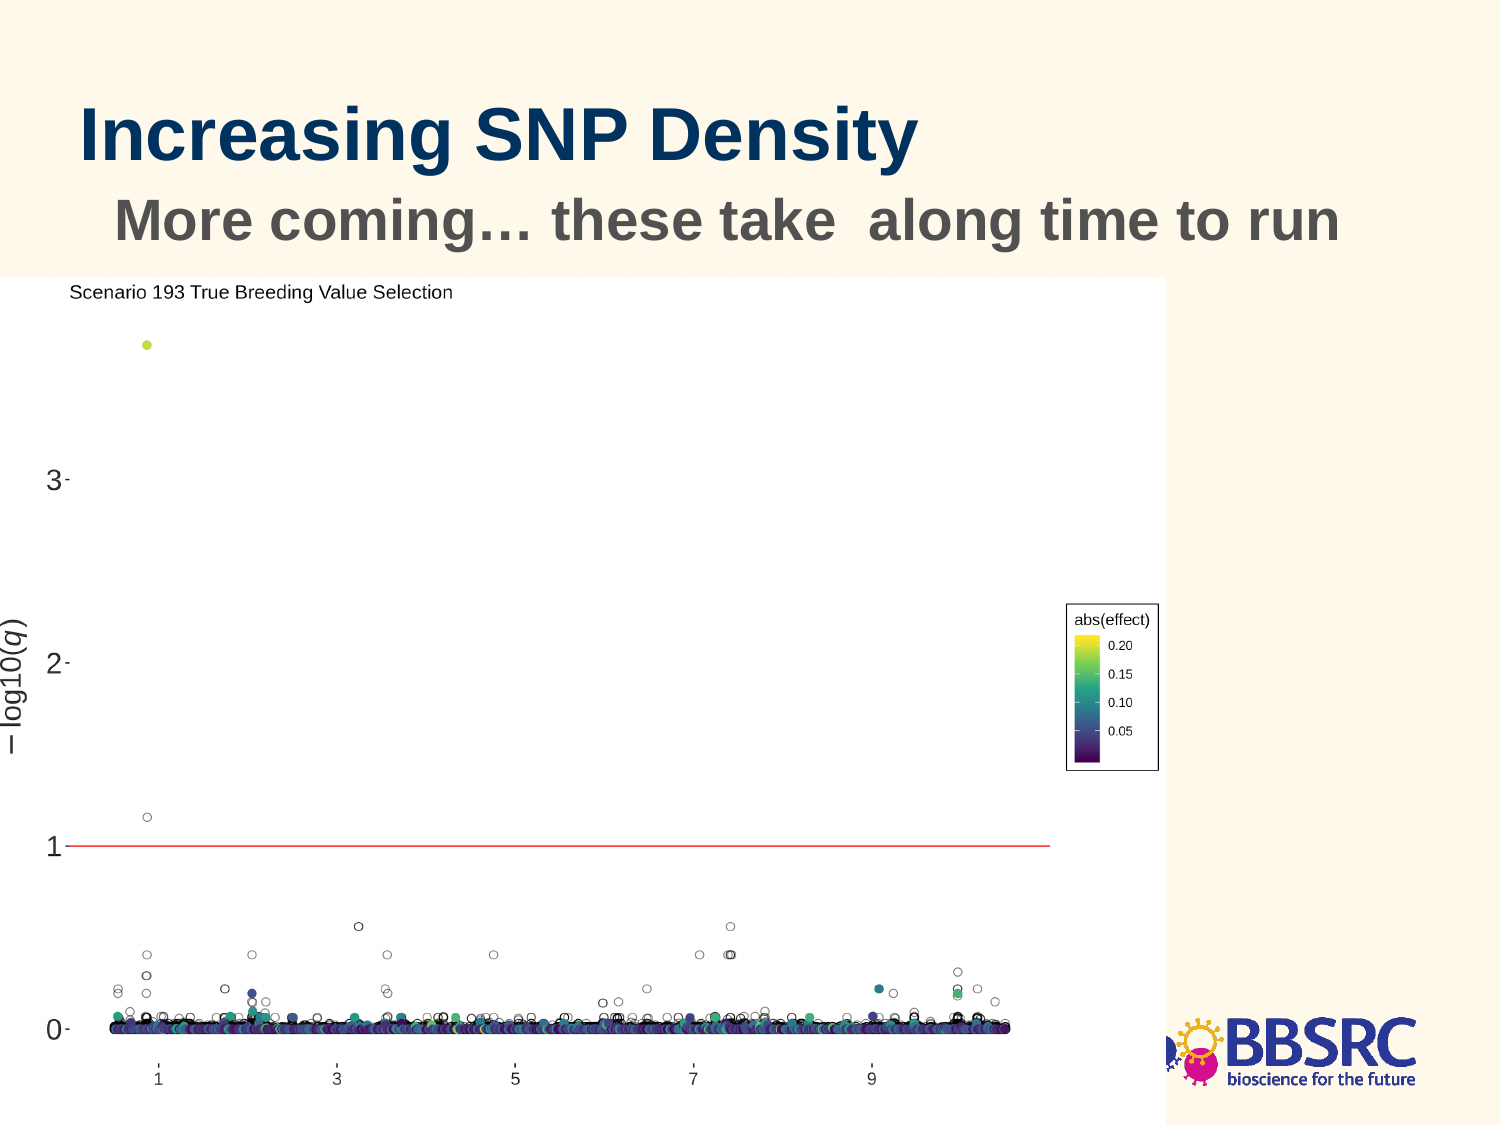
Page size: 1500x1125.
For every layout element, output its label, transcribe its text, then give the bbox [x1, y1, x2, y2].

text_box Increasing SNP Density [64, 78, 1425, 185]
text_box More coming… these take along time to run [99, 174, 1401, 341]
picture [0, 276, 1416, 1125]
